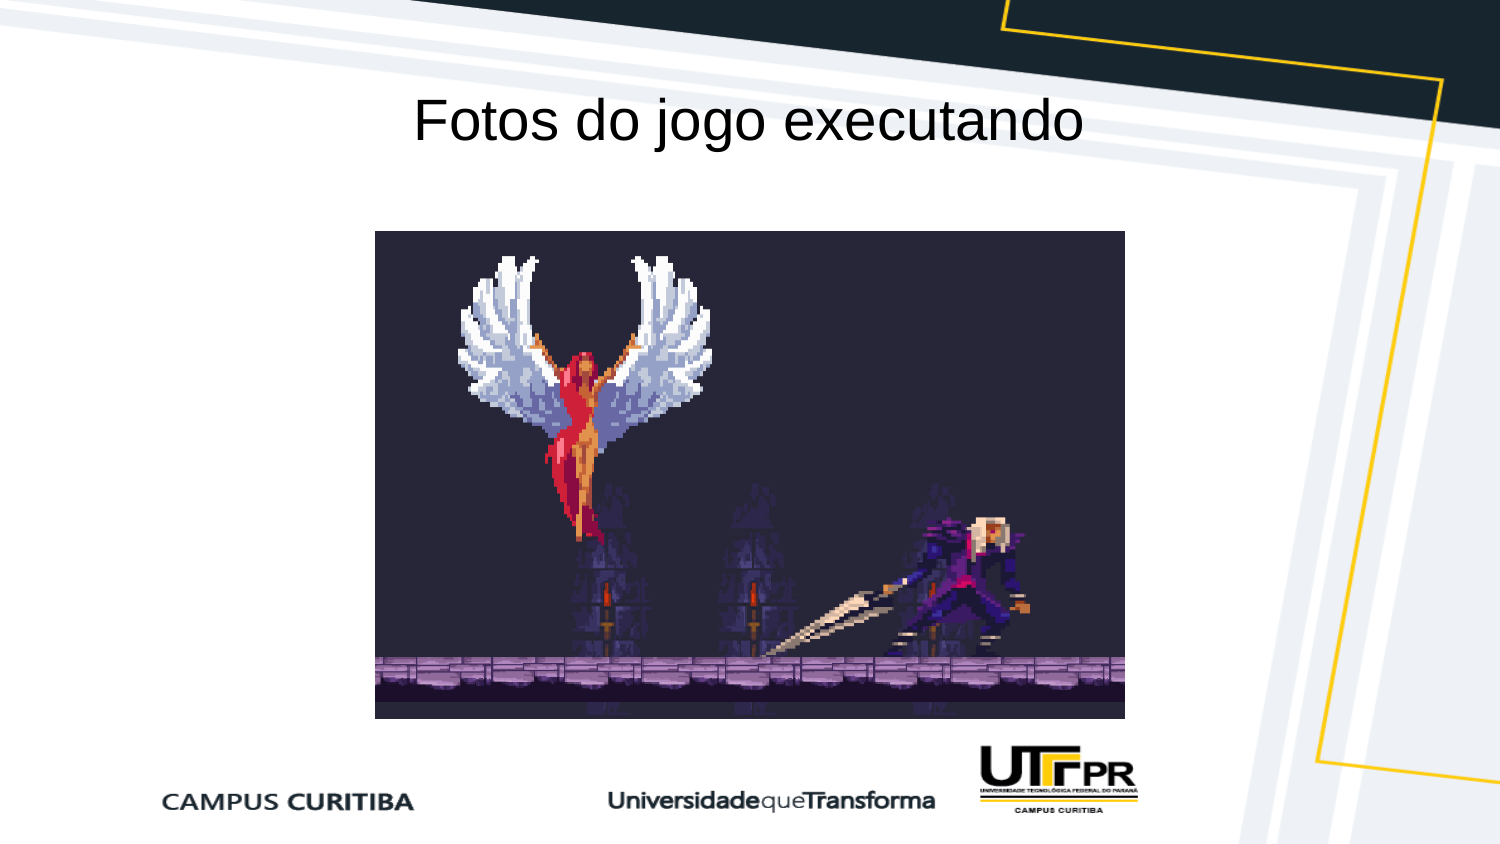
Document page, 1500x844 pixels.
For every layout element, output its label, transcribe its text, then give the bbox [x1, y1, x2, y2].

picture [0, 0, 1500, 844]
title Fotos do jogo executando [134, 72, 1366, 230]
